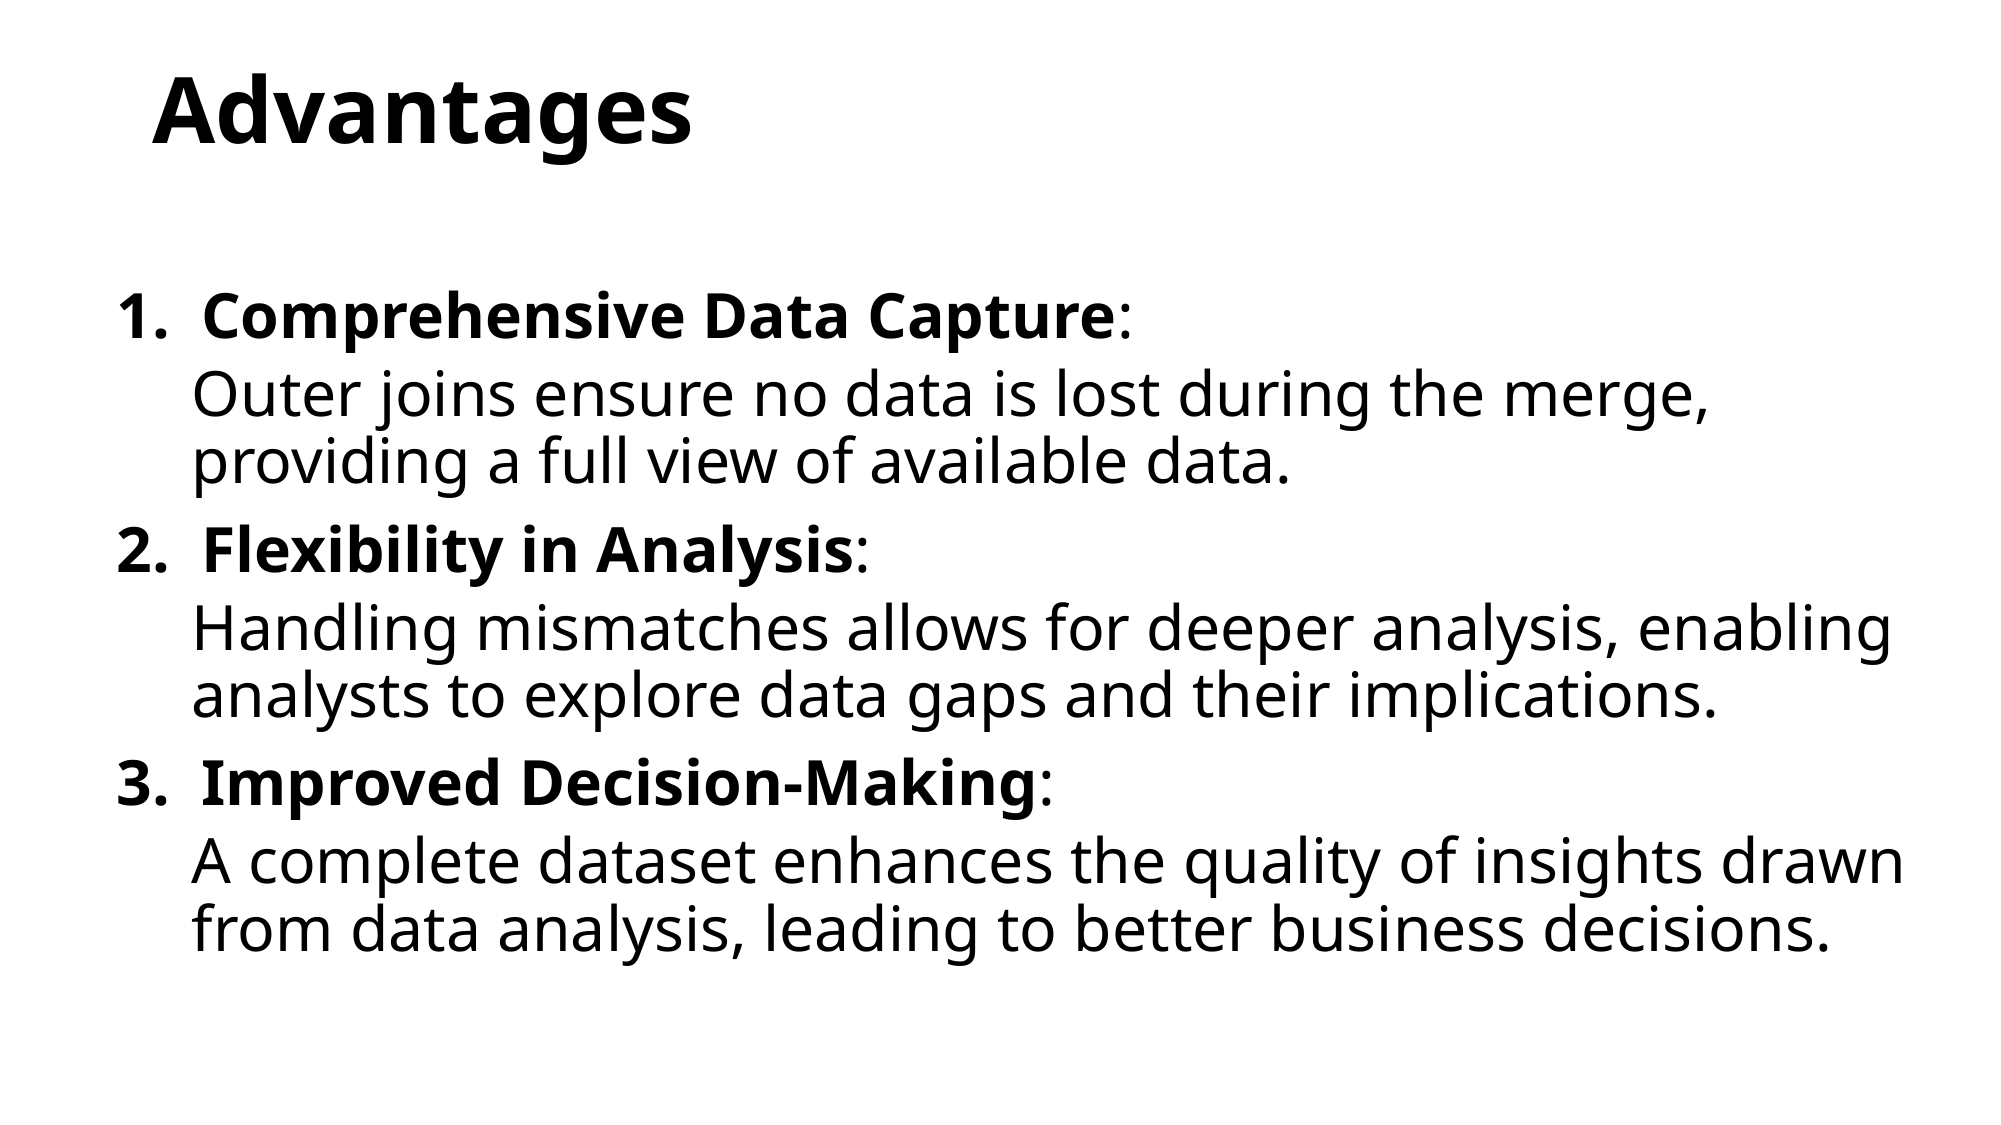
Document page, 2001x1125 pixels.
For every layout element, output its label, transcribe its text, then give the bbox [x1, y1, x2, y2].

title Advantages [137, 59, 1863, 277]
list Comprehensive Data Capture: Outer joins ensure no data is lost during the merge, providing a full view of available data. Flexibility in Analysis: Handling mismatches allows for deeper analysis, enabling analysts to explore data gaps and their implications. Improved Decision-Making: A complete dataset enhances the quality of insights drawn from data analysis, leading to better business decisions. [101, 277, 1933, 1125]
